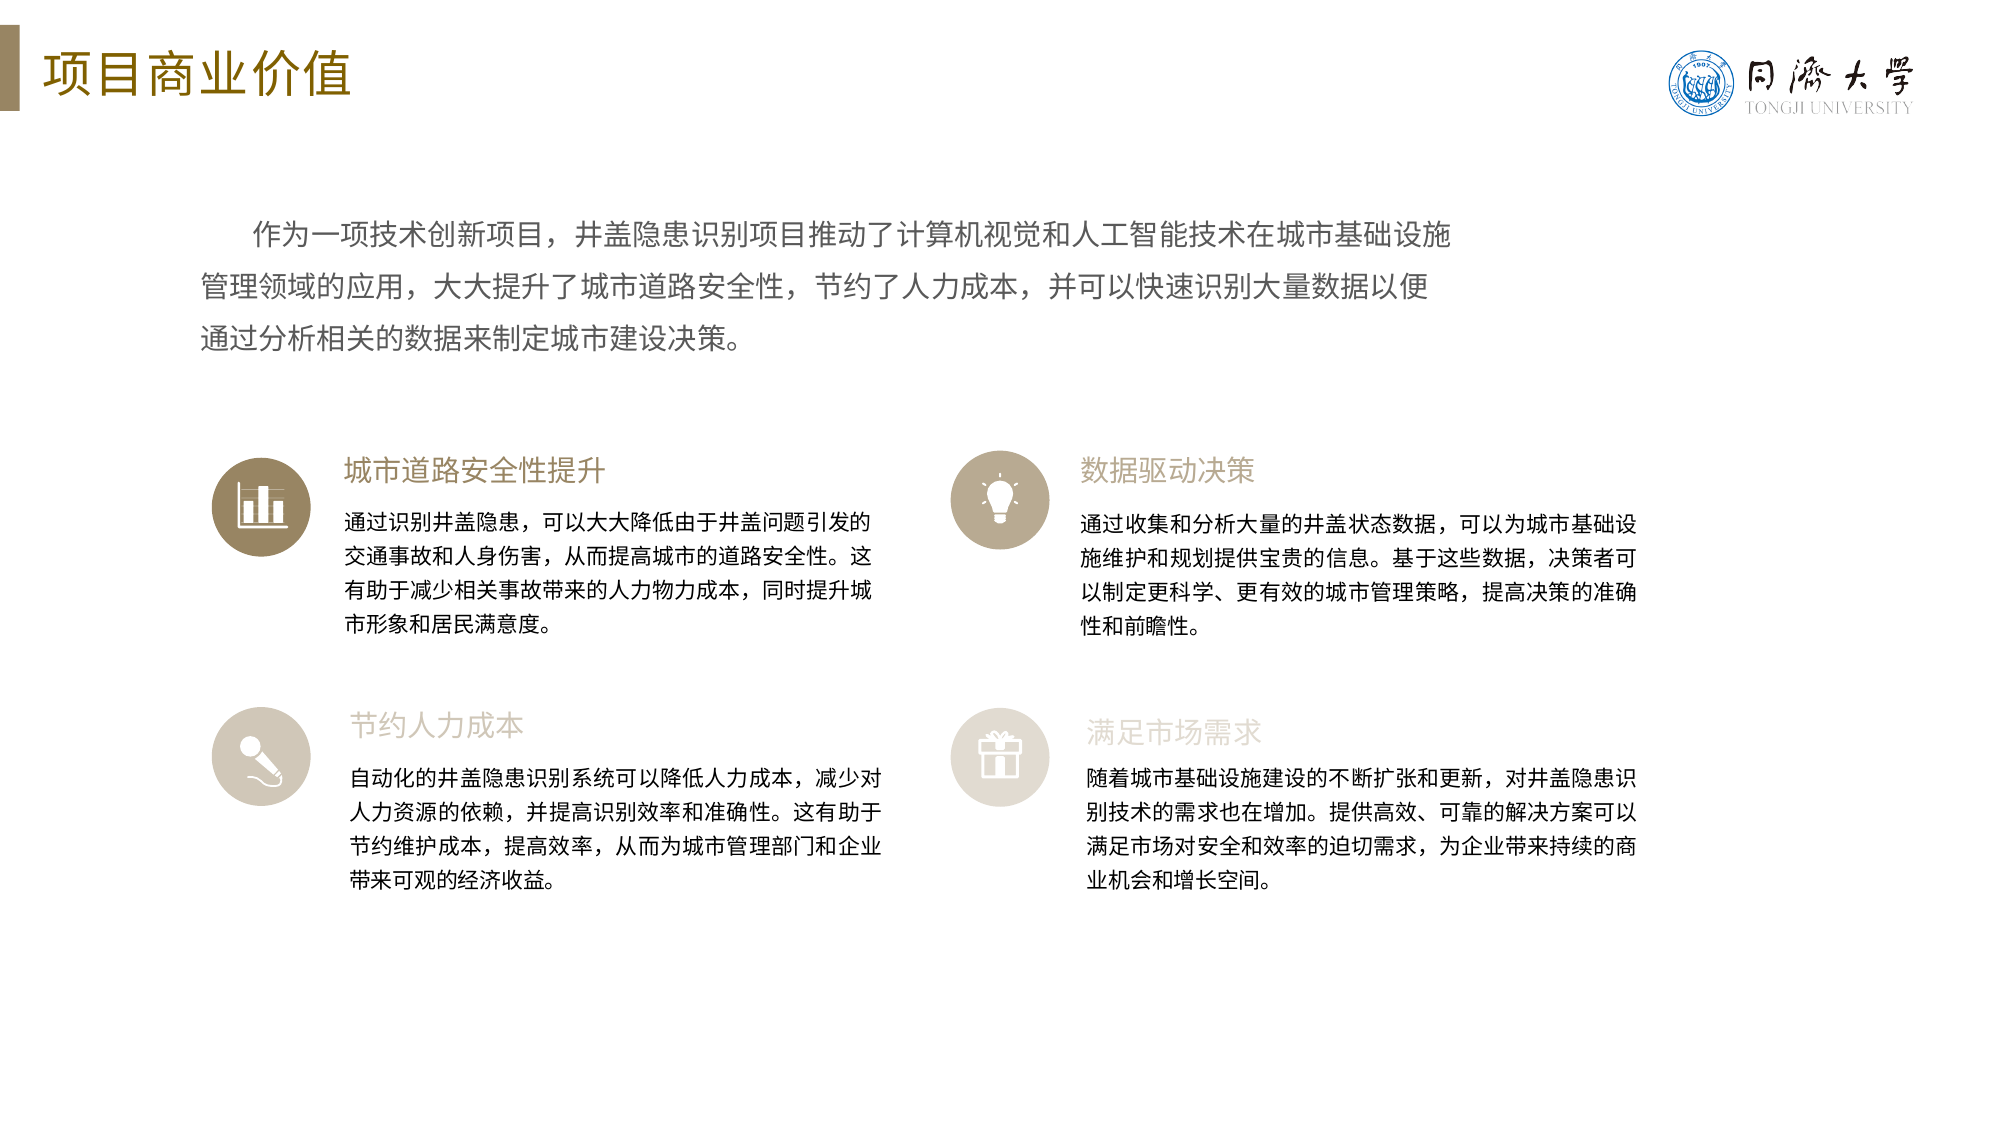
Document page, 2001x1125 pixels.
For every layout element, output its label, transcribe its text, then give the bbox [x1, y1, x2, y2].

text_box [210, 706, 312, 807]
text_box [210, 456, 312, 558]
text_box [1072, 707, 1653, 900]
text_box [949, 449, 1051, 551]
text_box [240, 736, 283, 787]
text_box [978, 730, 1023, 779]
text_box [994, 514, 1007, 524]
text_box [334, 700, 897, 900]
text_box [0, 24, 21, 112]
text_box [986, 480, 1014, 513]
picture [1652, 12, 1930, 154]
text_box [328, 444, 888, 644]
text_box 作为一项技术创新项目，井盖隐患识别项目推动了计算机视觉和人工智能技术在城市基础设施管理领域的应用，大大提升了城市道路安全性，节约了人力成本，并可以快速识别大量数据以便通过分析相关的数据来制定城市建设决策。 [185, 190, 1470, 363]
text_box [237, 481, 289, 529]
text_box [1065, 444, 1653, 646]
text_box 项目商业价值 [27, 23, 649, 111]
text_box [949, 706, 1051, 808]
